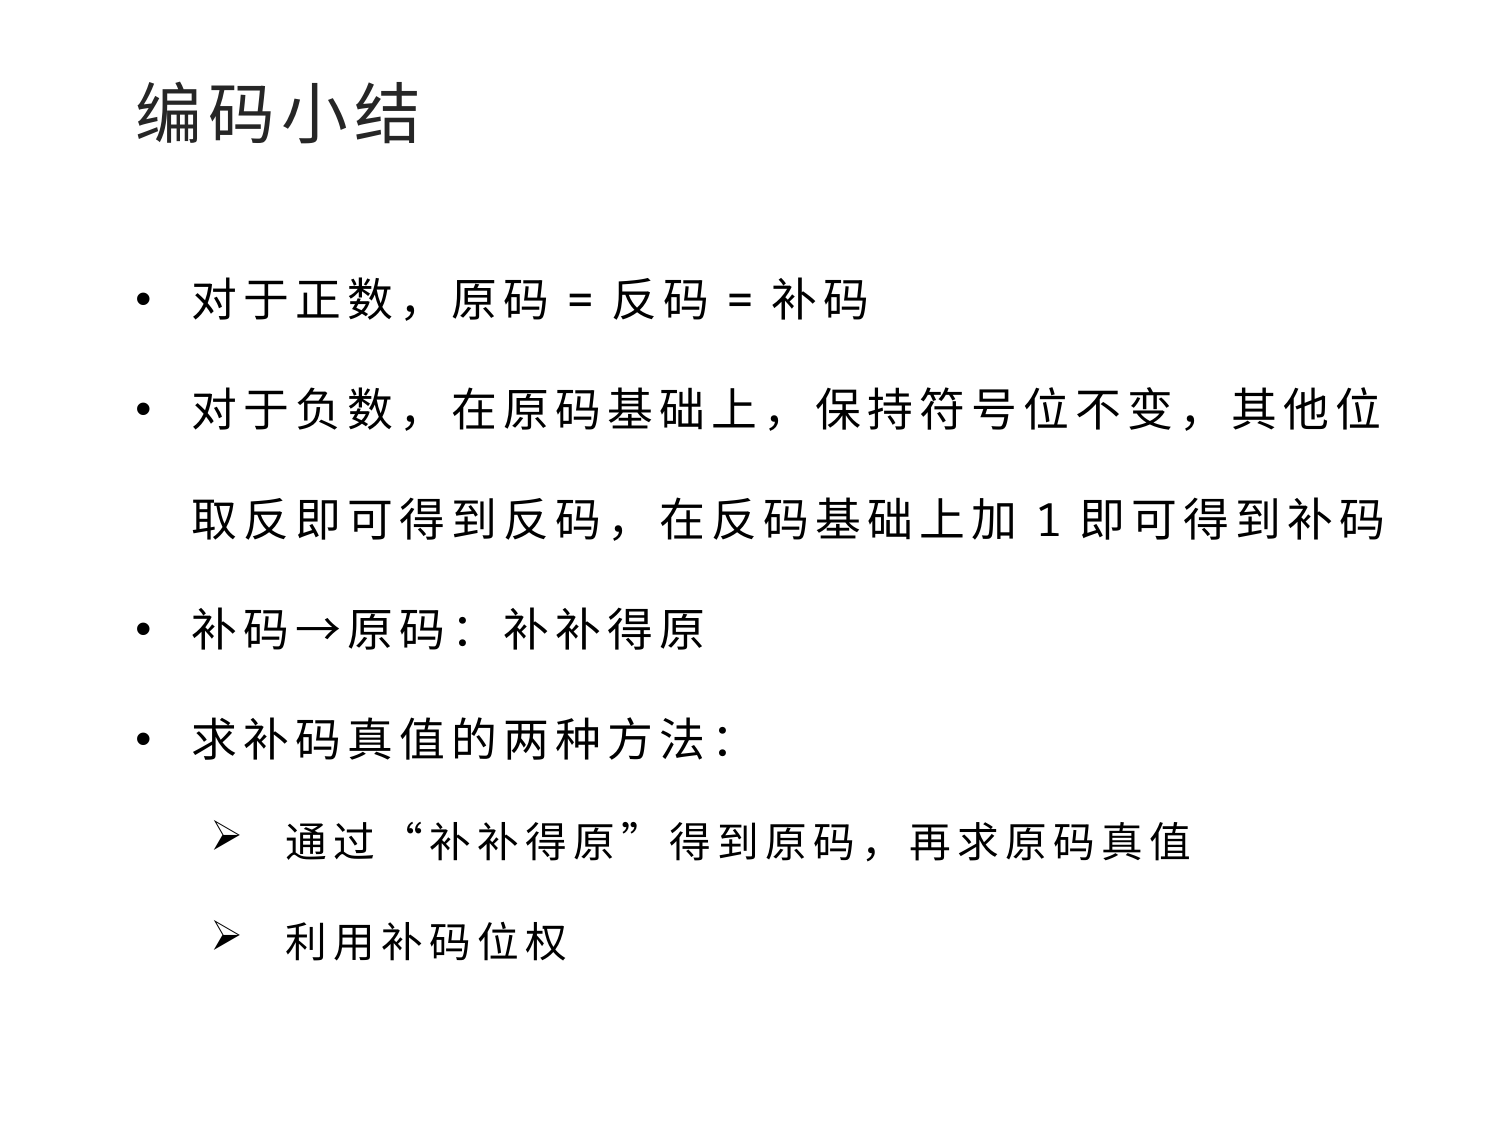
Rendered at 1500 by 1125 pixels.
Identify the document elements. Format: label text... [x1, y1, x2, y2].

text_box 编码小结 [120, 64, 1409, 160]
text_box 对于正数，原码=反码=补码 对于负数，在原码基础上，保持符号位不变，其他位取反即可得到反码，在反码基础上加1即可得到补码 补码→原码：补补得原 求补码真值的两种方法： 通过“补补得原”得到原码，再求原码真值 利用补码位权 [120, 208, 1409, 974]
